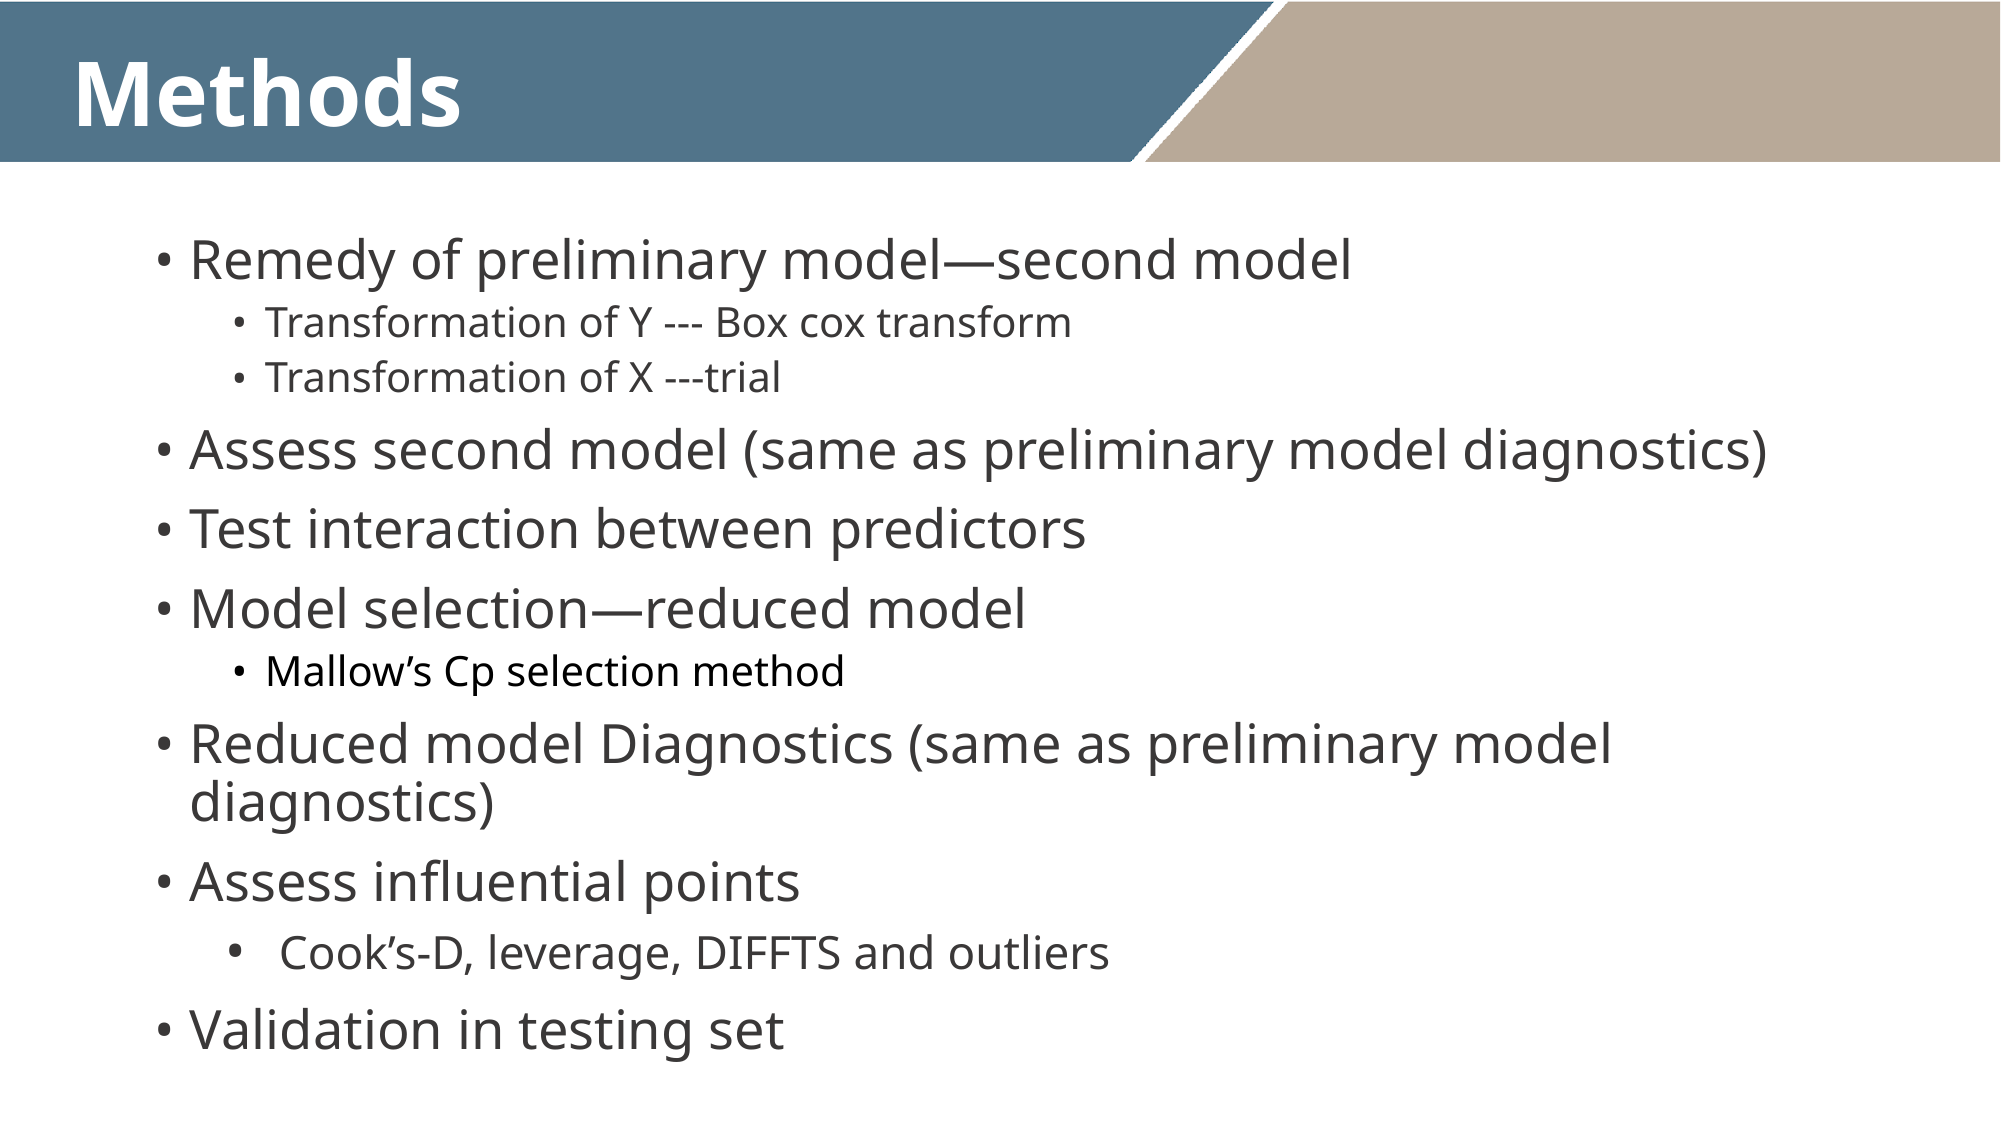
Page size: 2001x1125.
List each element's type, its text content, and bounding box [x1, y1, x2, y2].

picture [0, 0, 2001, 1125]
text_box Methods [56, 0, 1782, 196]
list Remedy of preliminary model—second model Transformation of Y --- Box cox transform Transformation of X ---trial Assess second model (same as preliminary model diagnostics) Test interaction between predictors Model selection—reduced model Mallow’s Cp selection method Reduced model Diagnostics (same as preliminary model diagnostics) Assess influential points Cook’s-D, leverage, DIFFTS and outliers Validation in testing set [137, 224, 1863, 1073]
